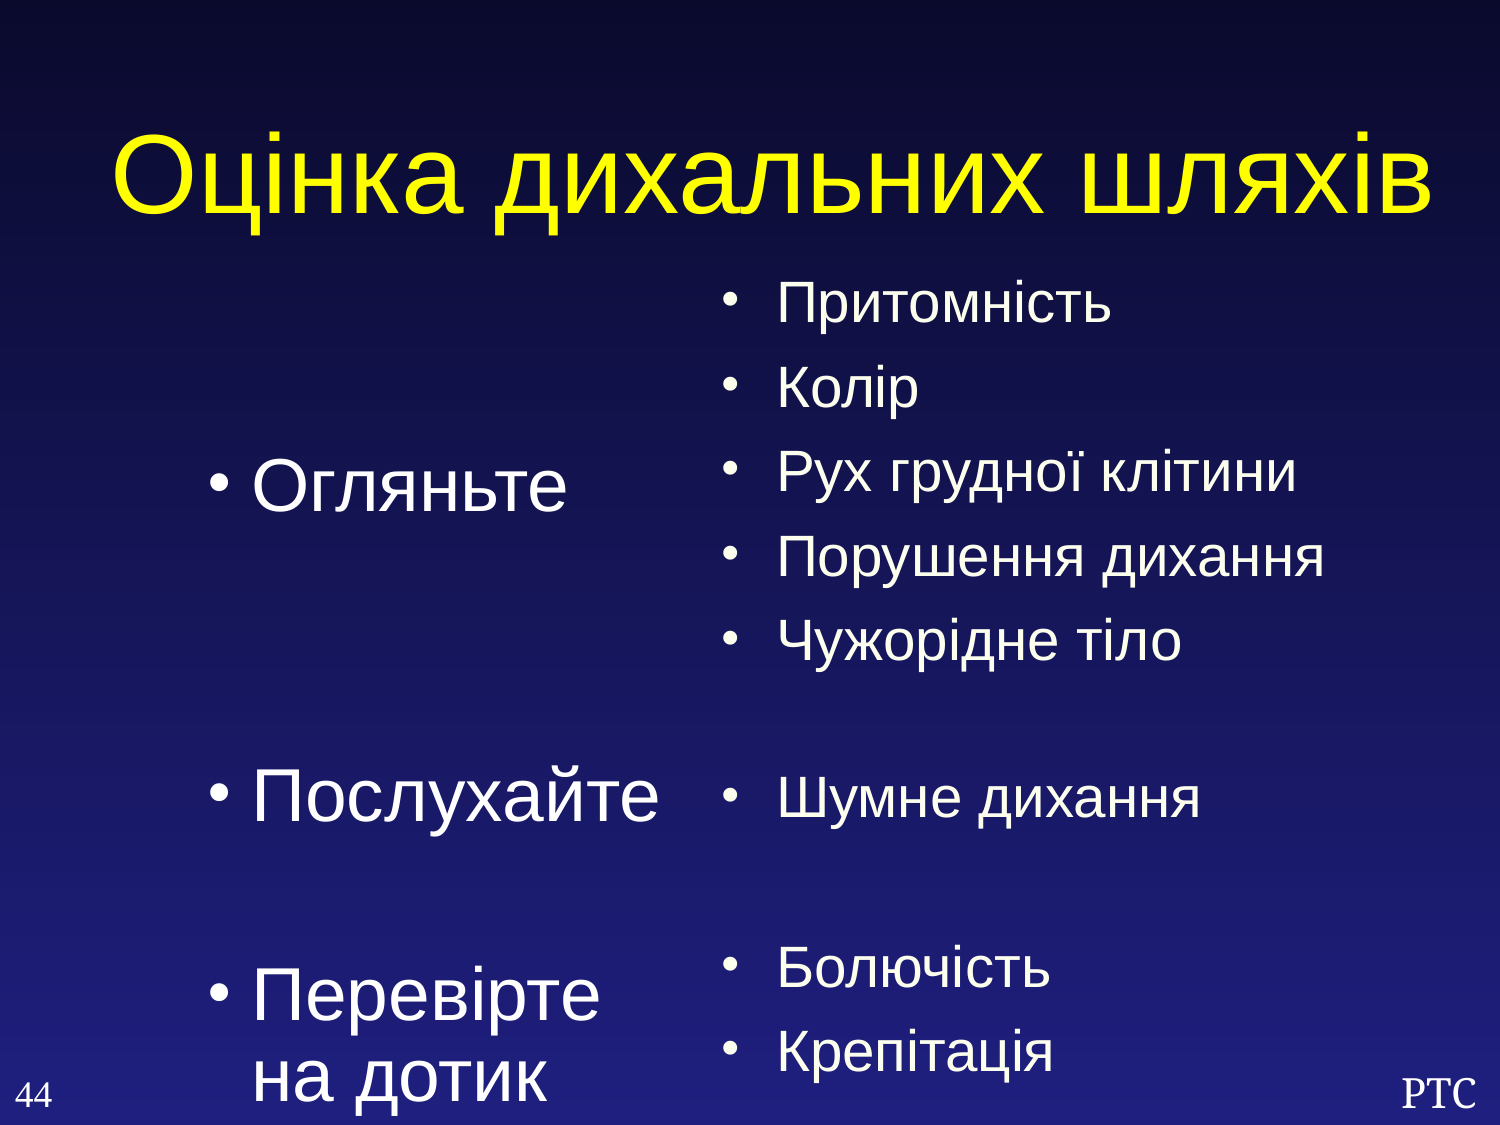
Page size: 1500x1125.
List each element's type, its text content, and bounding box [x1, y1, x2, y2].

text_box Огляньте Послухайте Перевірте на дотик [191, 329, 704, 968]
text_box 44 [0, 1061, 68, 1123]
text_box Оцінка дихальних шляхів [67, 75, 1480, 263]
text_box Притомність Колір Рух грудної клітини Порушення дихання Чужорідне тіло Шумне дихання Болючість Крепітація [704, 217, 1424, 1043]
